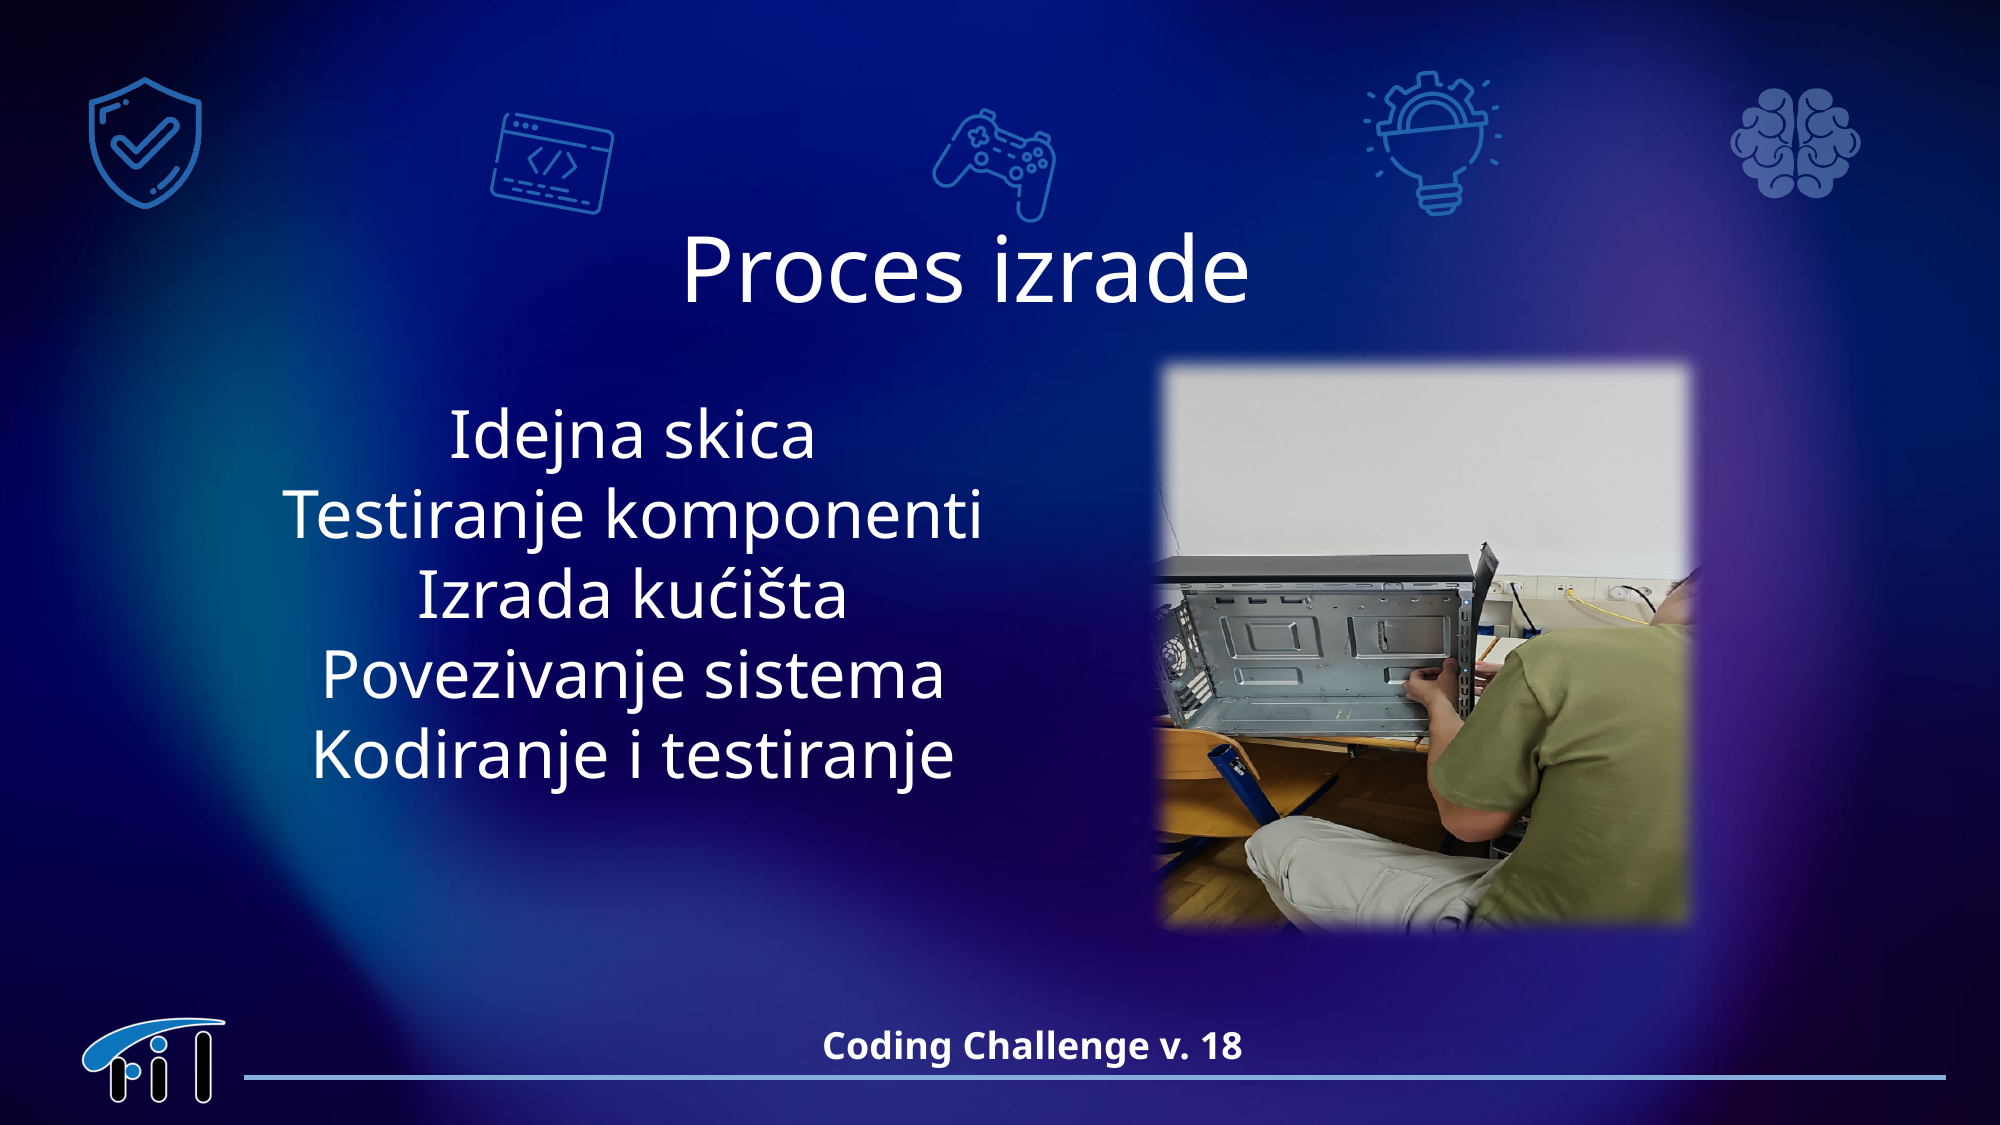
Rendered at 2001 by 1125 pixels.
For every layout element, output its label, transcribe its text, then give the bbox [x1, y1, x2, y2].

text_box Idejna skica Testiranje komponenti Izrada kućišta Povezivanje sistema Kodiranje i testiranje [198, 384, 1070, 845]
text_box Proces izrade [664, 203, 1428, 328]
picture [0, 0, 2001, 1125]
